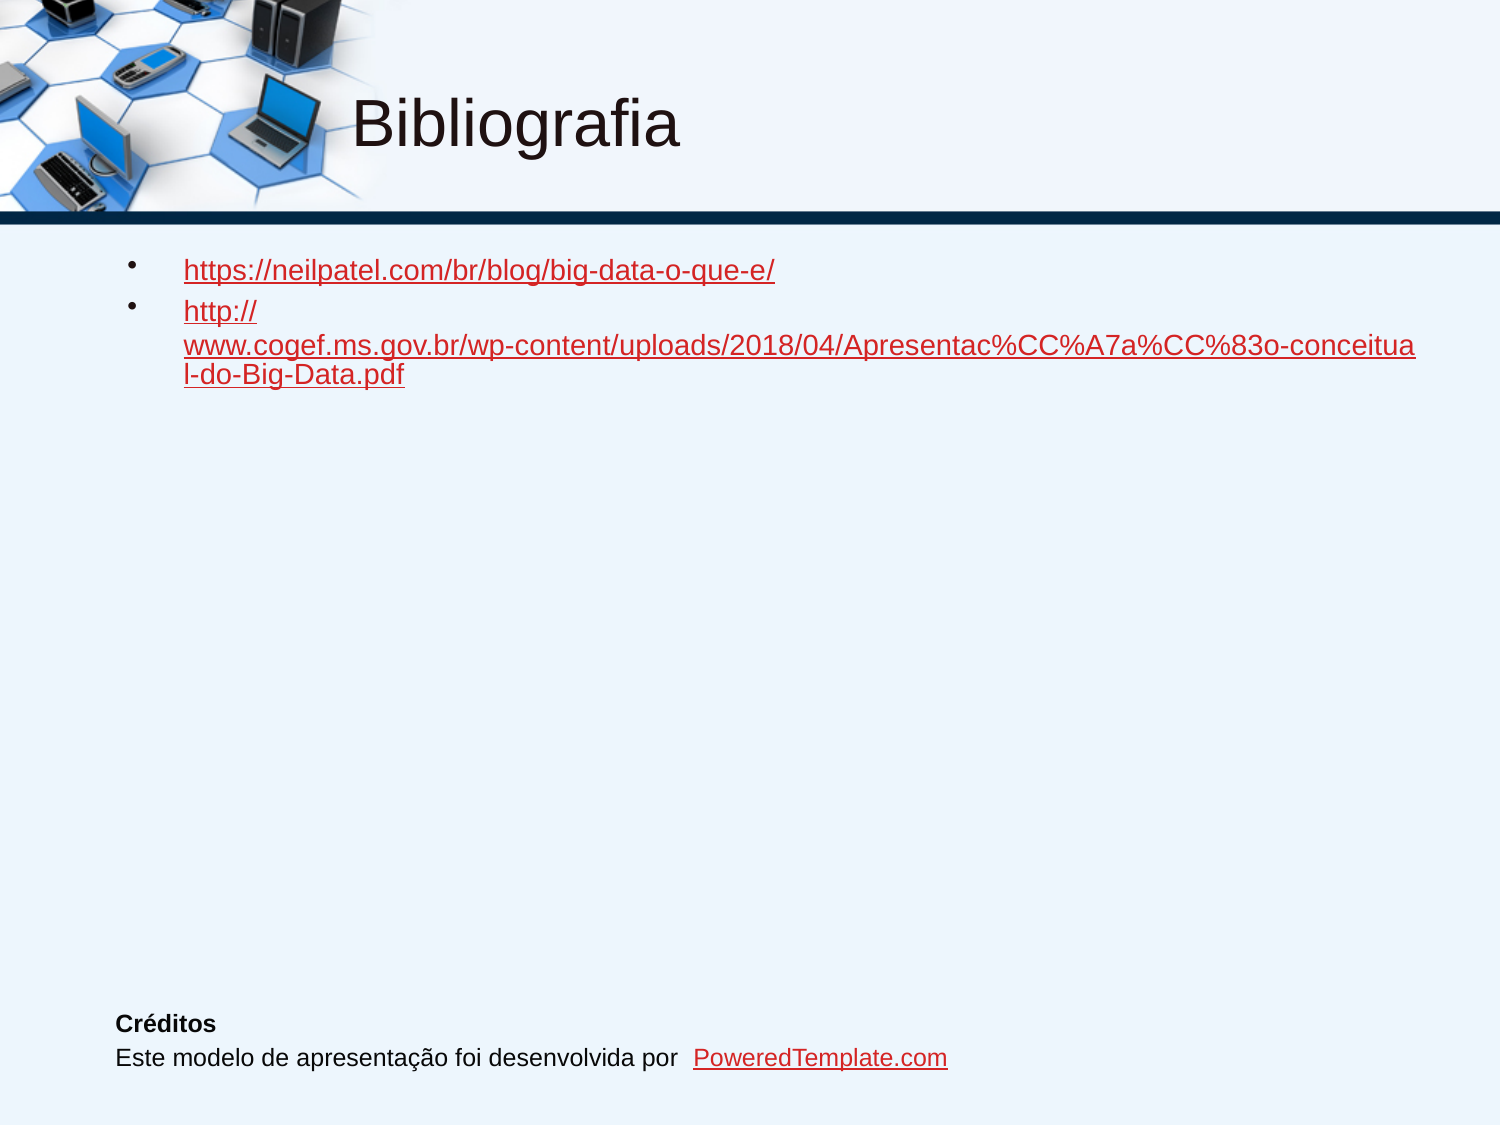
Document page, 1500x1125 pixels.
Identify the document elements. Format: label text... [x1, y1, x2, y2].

picture [0, 0, 1500, 1125]
list https://neilpatel.com/br/blog/big-data-o-que-e/ http://www.cogef.ms.gov.br/wp-content/uploads/2018/04/Apresentac%CC%A7a%CC%83o-conceitual-do-Big-Data.pdf [111, 243, 1436, 492]
text_box [312, 19, 1471, 138]
title Bibliografia [336, 138, 1329, 162]
text_box Créditos Este modelo de apresentação foi desenvolvida por PoweredTemplate.com [100, 999, 1258, 1095]
